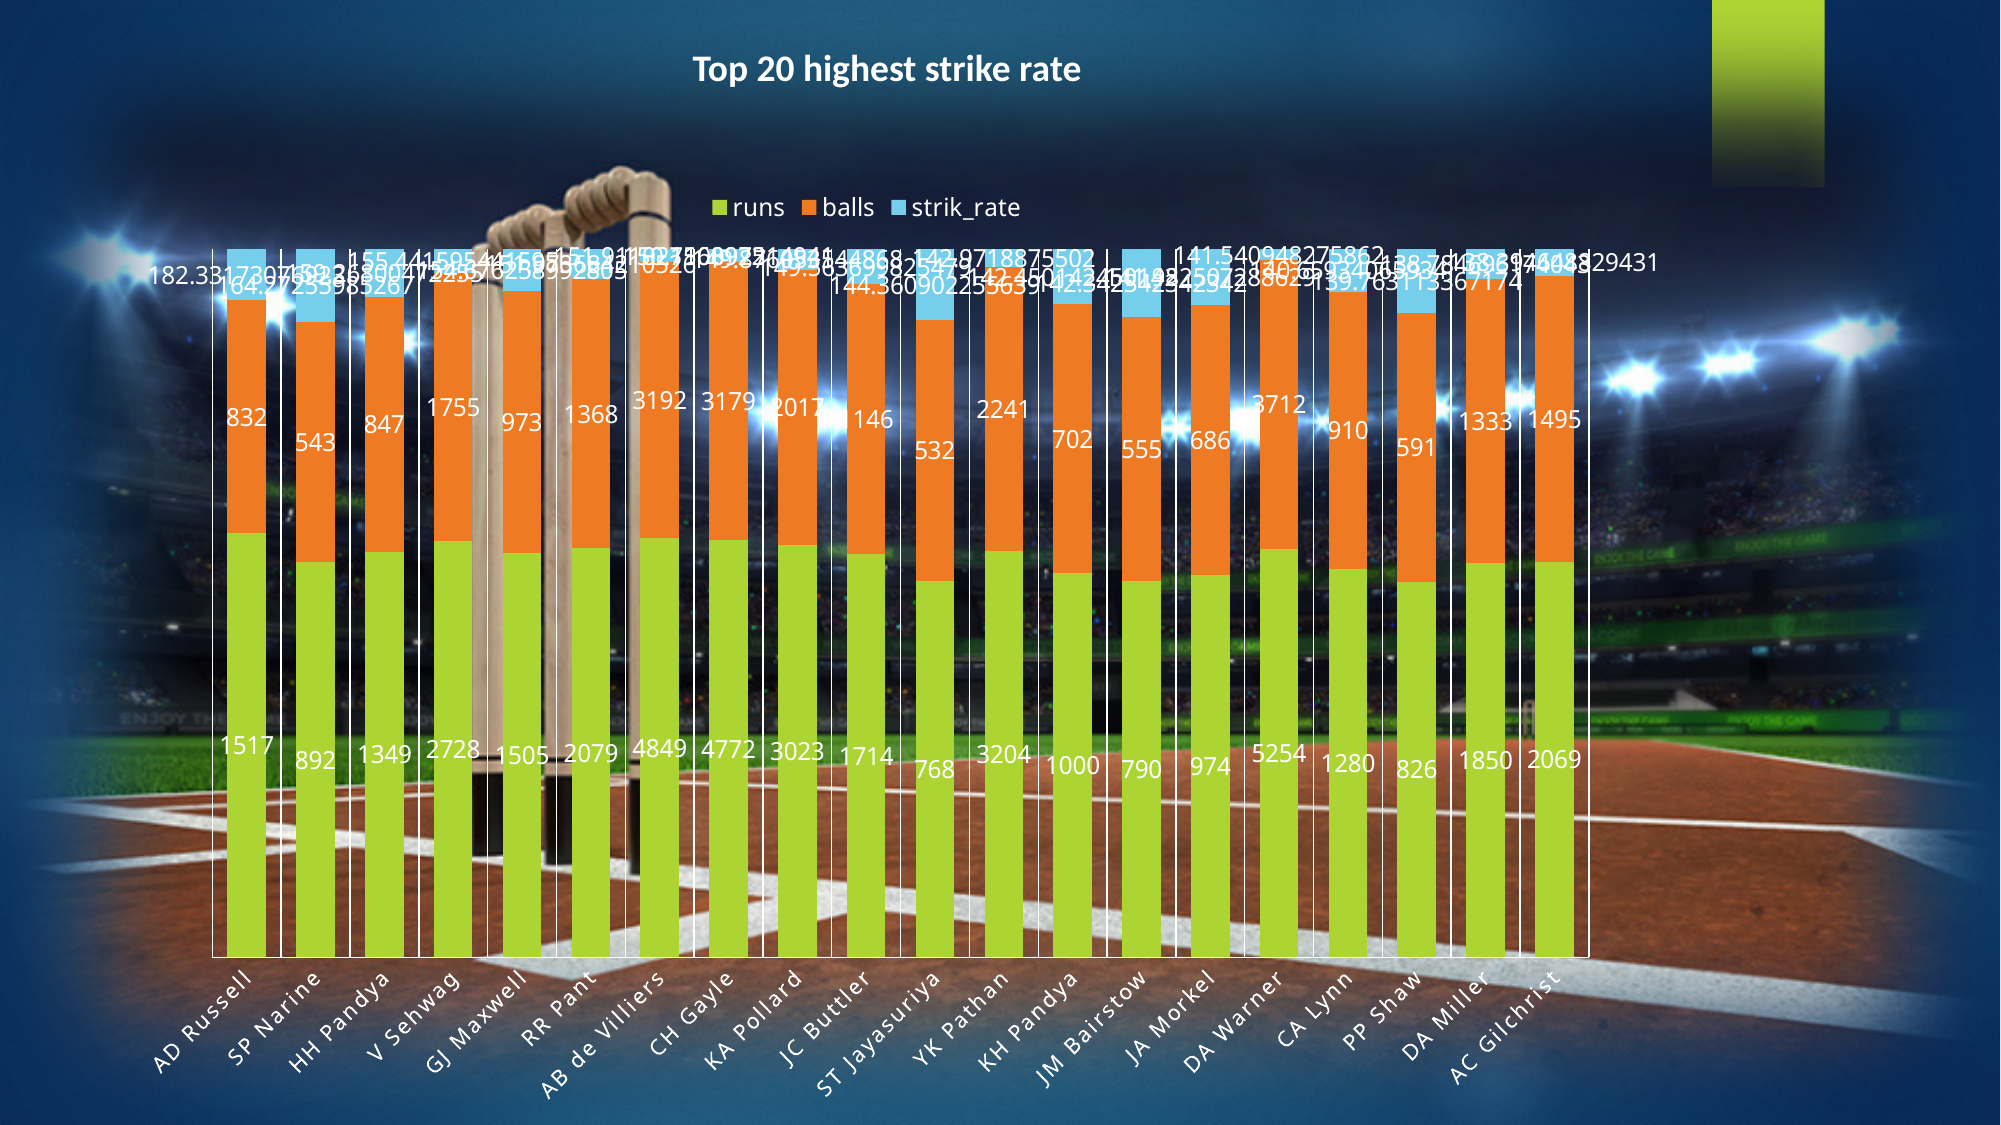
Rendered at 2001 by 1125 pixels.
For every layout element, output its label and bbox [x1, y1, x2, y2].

picture [0, 0, 2000, 1125]
chart [114, 173, 1661, 1124]
